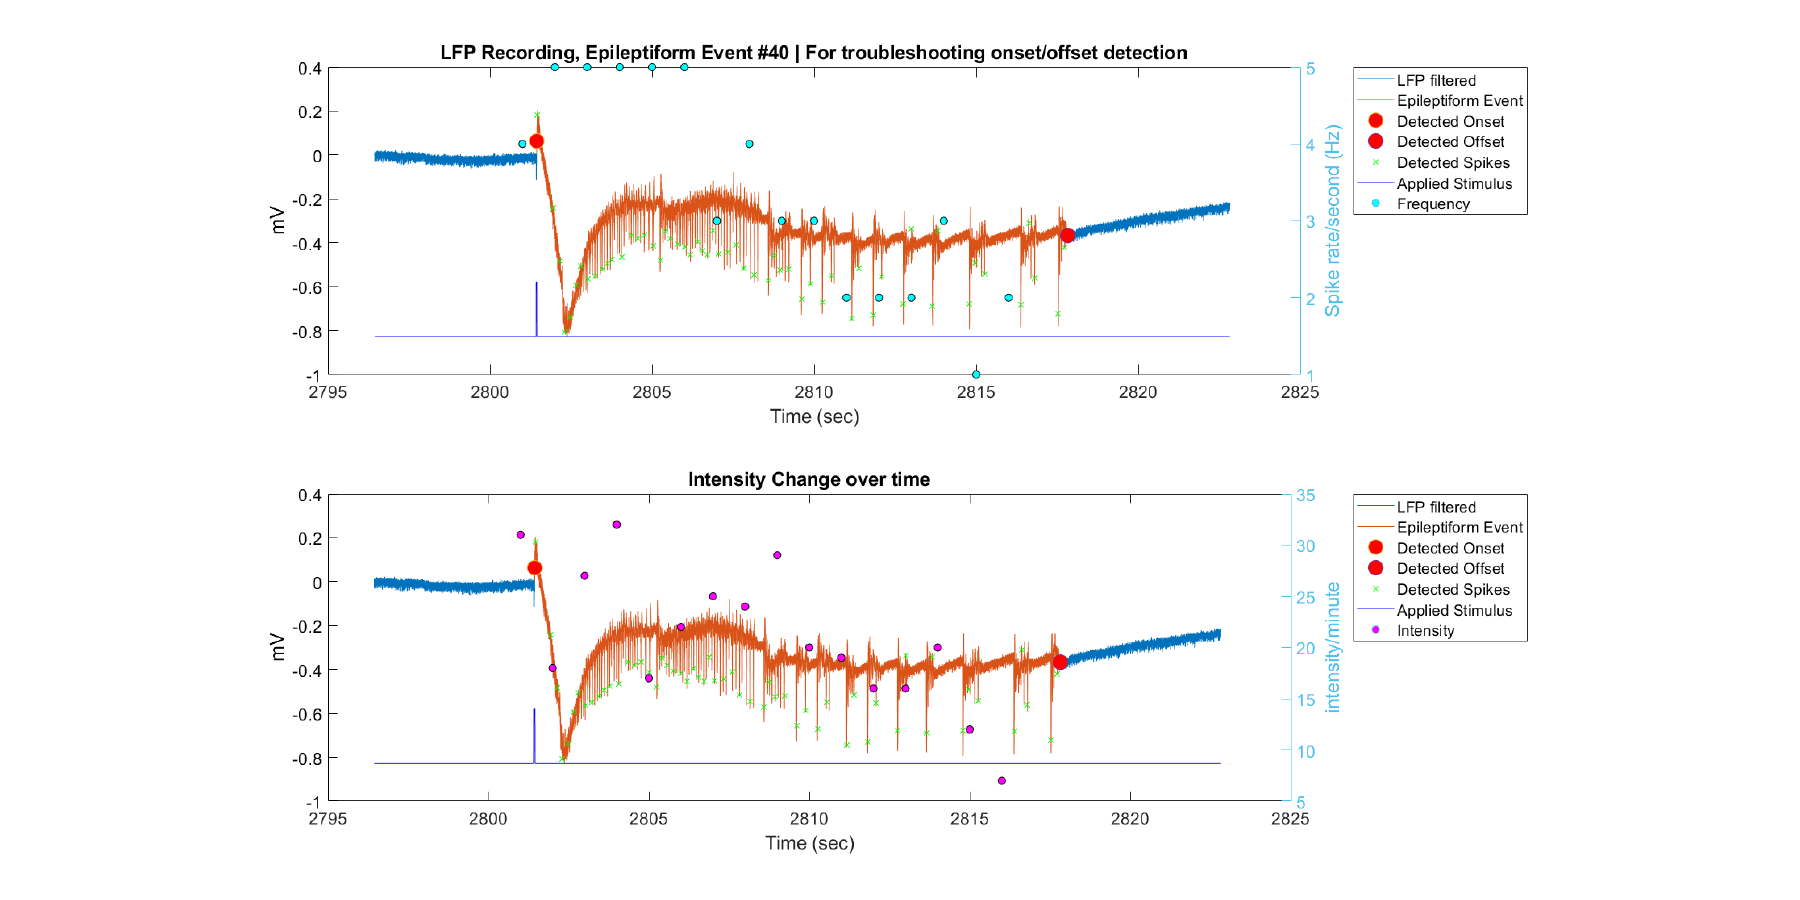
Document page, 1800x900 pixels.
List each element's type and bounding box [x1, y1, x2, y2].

picture [126, 0, 1674, 900]
